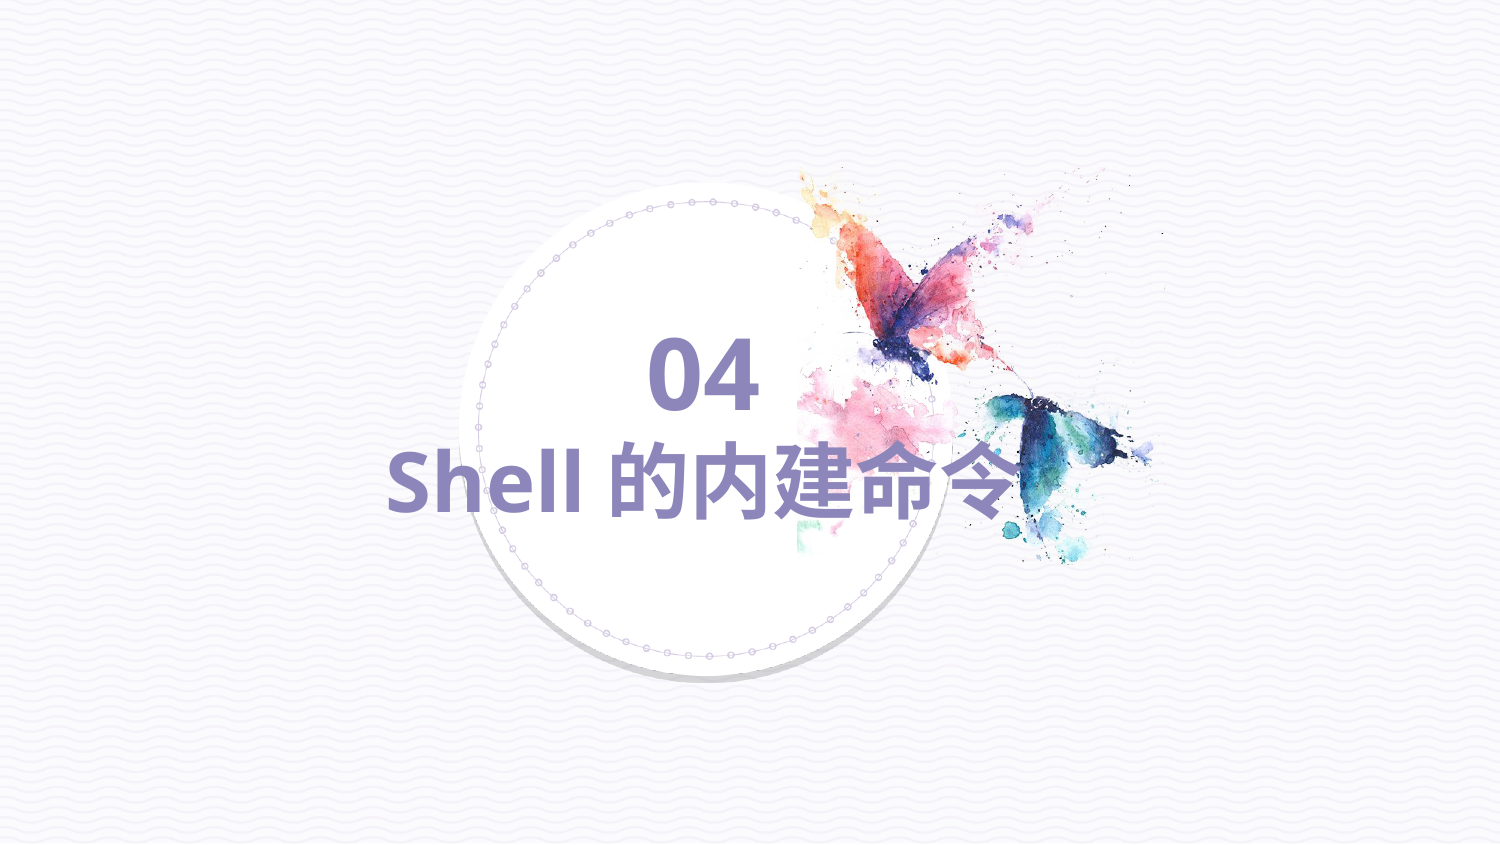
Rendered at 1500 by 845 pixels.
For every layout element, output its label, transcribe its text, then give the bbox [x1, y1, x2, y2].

picture [0, 0, 1500, 844]
text_box Shell的内建命令 [272, 429, 427, 530]
